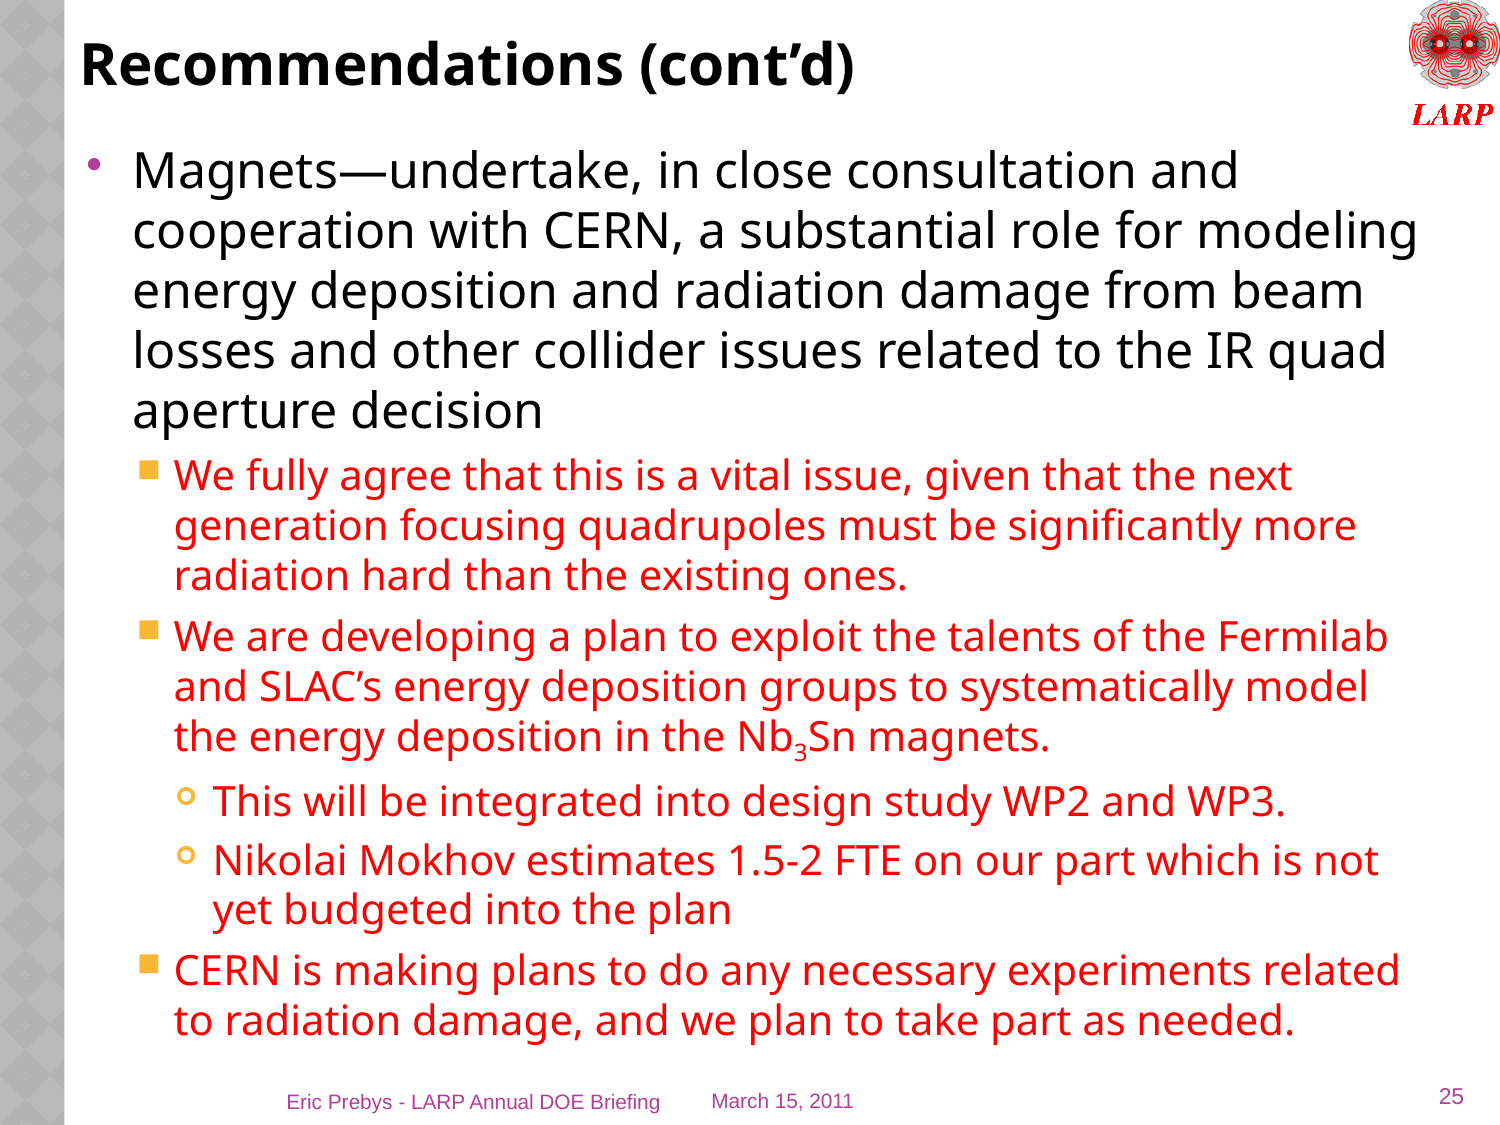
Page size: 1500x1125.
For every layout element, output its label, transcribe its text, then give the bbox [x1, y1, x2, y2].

list Magnets—undertake, in close consultation and cooperation with CERN, a substantial role for modeling energy deposition and radiation damage from beam losses and other collider issues related to the IR quad aperture decision We fully agree that this is a vital issue, given that the next generation focusing quadrupoles must be significantly more radiation hard than the existing ones. We are developing a plan to exploit the talents of the Fermilab and SLAC’s energy deposition groups to systematically model the energy deposition in the Nb3Sn magnets. This will be integrated into design study WP2 and WP3. Nikolai Mokhov estimates 1.5-2 FTE on our part which is not yet budgeted into the plan CERN is making plans to do any necessary experiments related to radiation damage, and we plan to take part as needed. [72, 131, 1444, 1063]
title Recommendations (cont’d) [72, 24, 1428, 98]
slide_number 25 [1367, 1071, 1465, 1110]
picture [1406, 0, 1500, 125]
footer Eric Prebys - LARP Annual DOE Briefing [75, 1075, 675, 1114]
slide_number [696, 1075, 1025, 1114]
